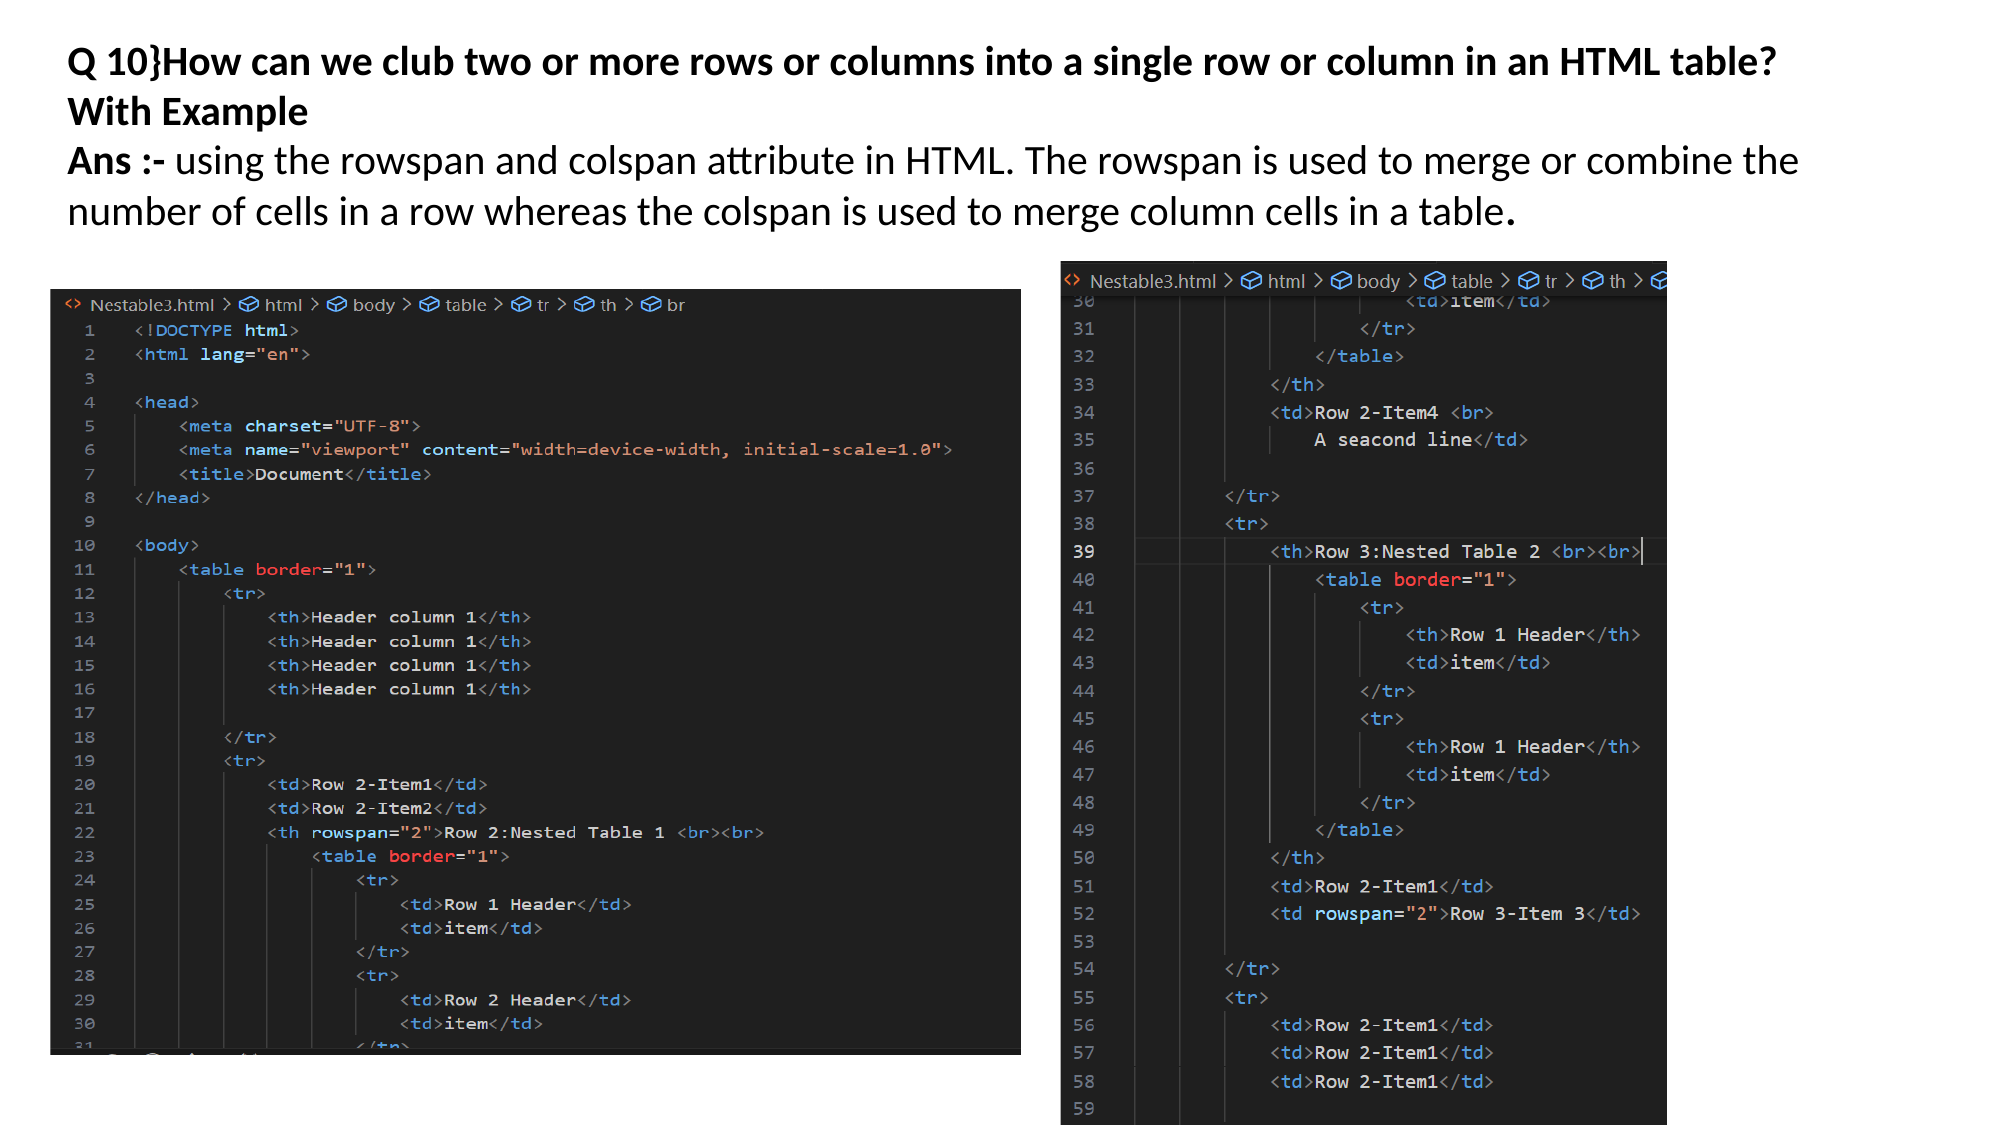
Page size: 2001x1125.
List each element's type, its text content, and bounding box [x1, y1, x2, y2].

picture [1060, 261, 1667, 1125]
picture [50, 289, 1021, 1055]
text_box Q 10}How can we club two or more rows or columns into a single row or column in an HTML table? With Example Ans :- using the rowspan and colspan attribute in HTML. The rowspan is used to merge or combine the number of cells in a row whereas the colspan is used to merge column cells in a table. [52, 25, 1868, 241]
